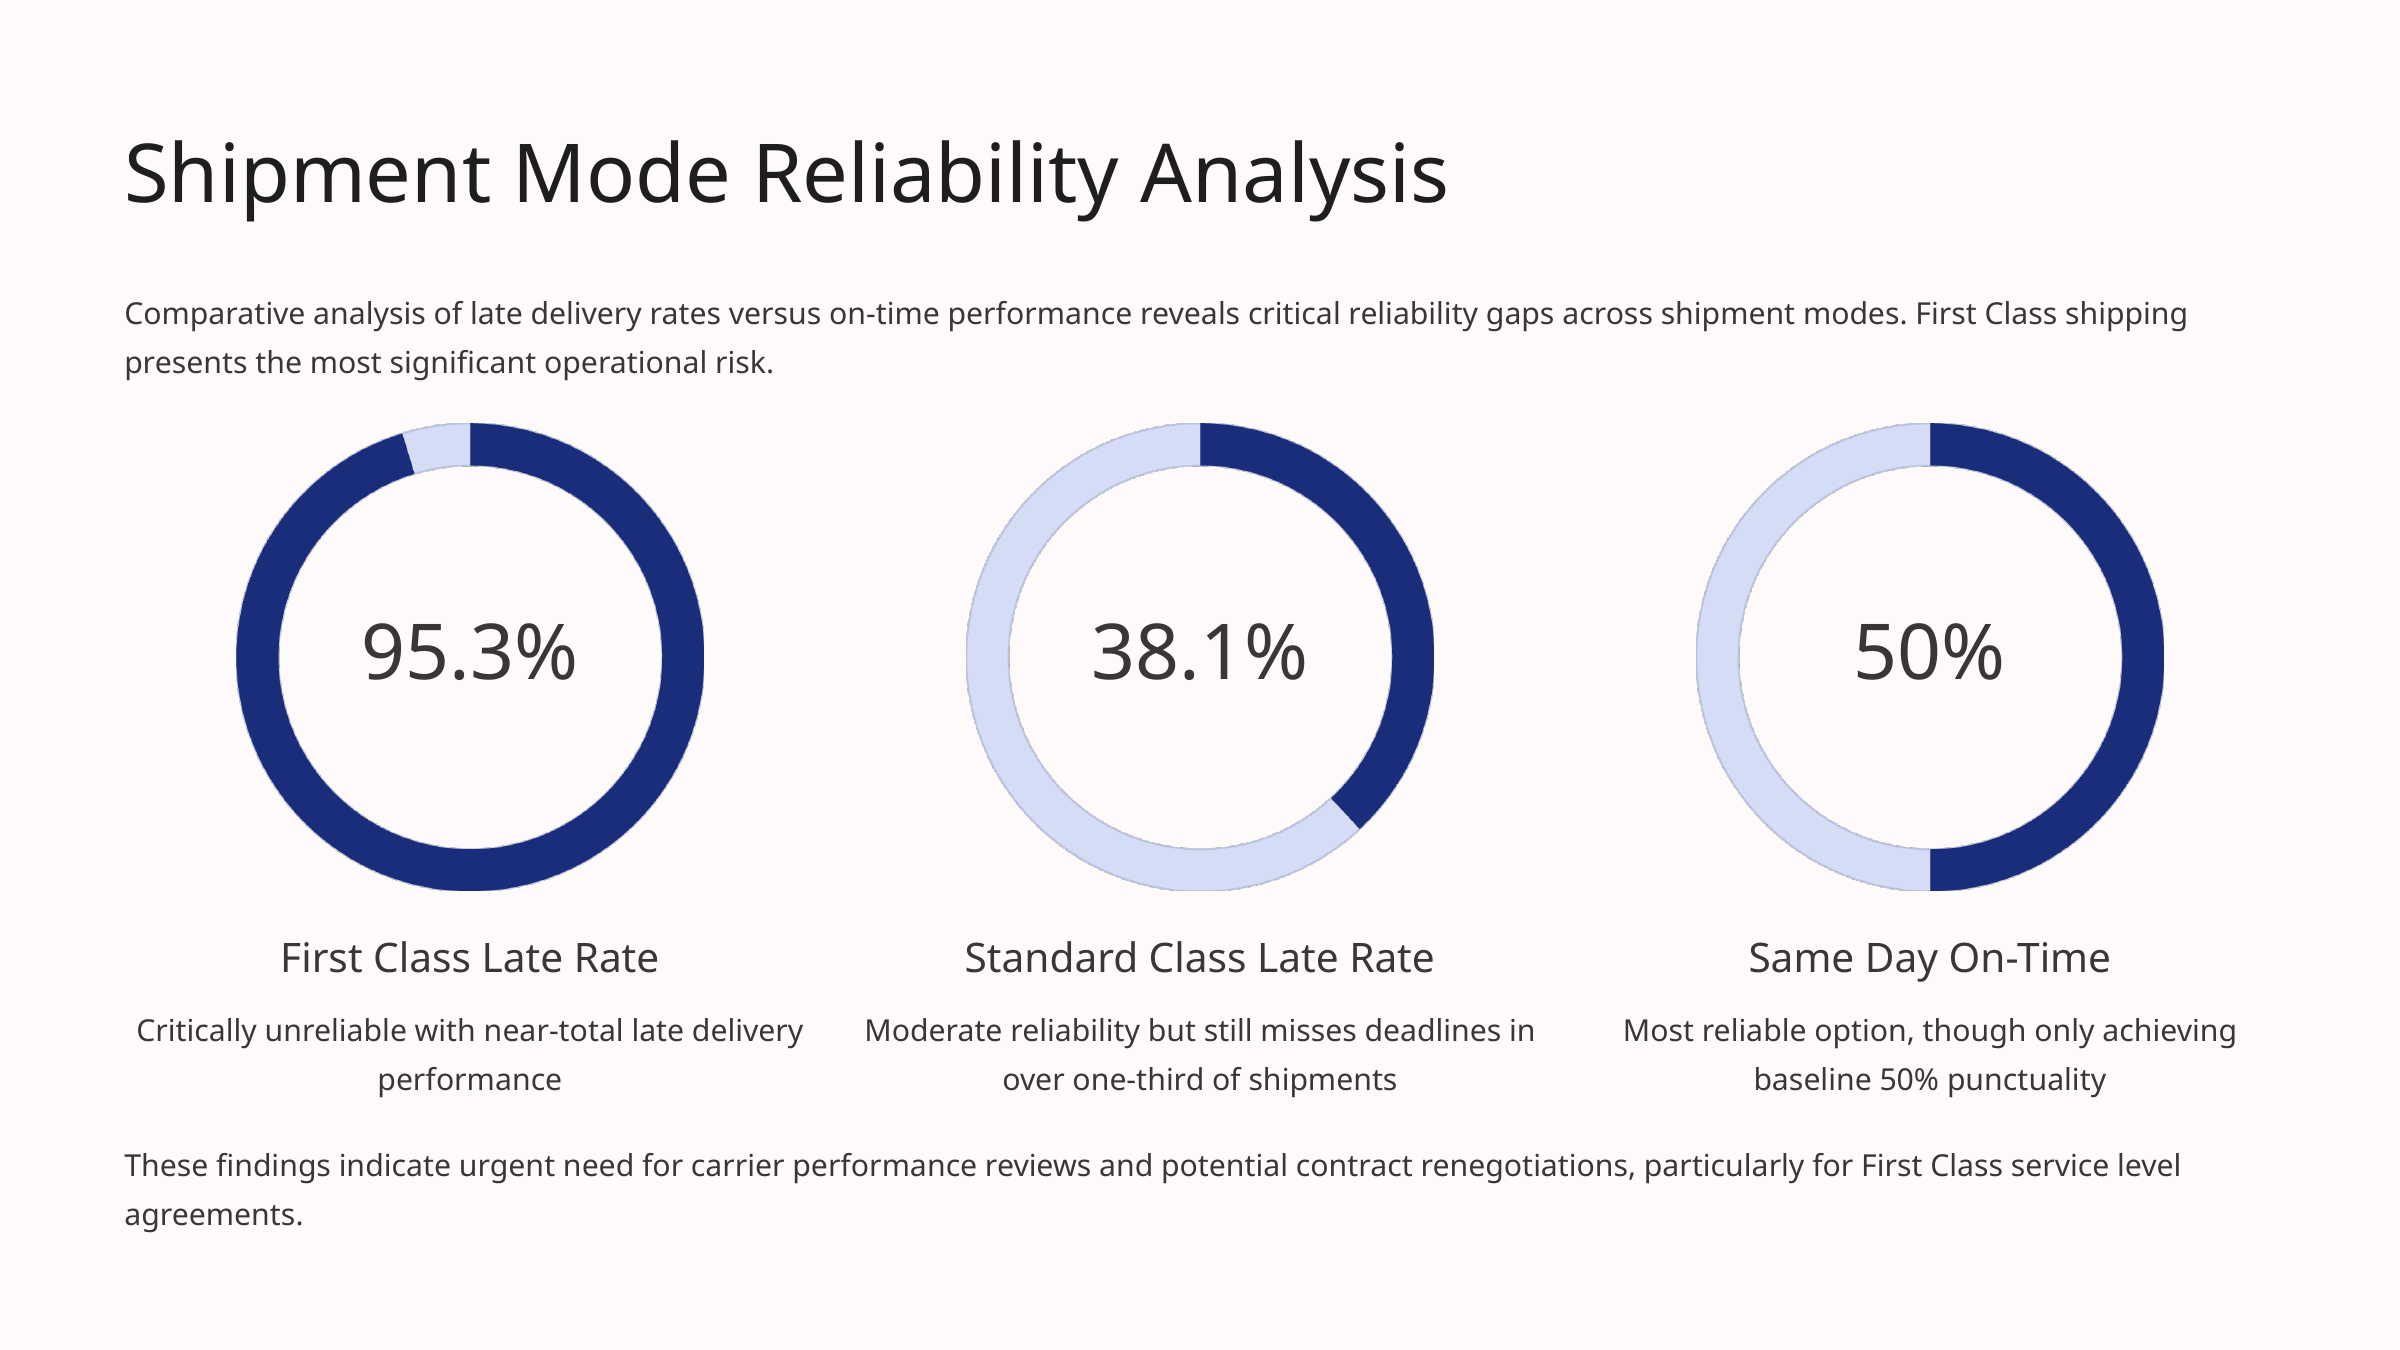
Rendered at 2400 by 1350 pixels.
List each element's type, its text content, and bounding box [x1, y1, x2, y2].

text_box Moderate reliability but still misses deadlines in over one-third of shipments [854, 998, 1546, 1099]
picture [966, 423, 1434, 891]
text_box These findings indicate urgent need for carrier performance reviews and potential contract renegotiations, particularly for First Class service level agreements. [124, 1133, 2276, 1233]
text_box Comparative analysis of late delivery rates versus on-time performance reveals critical reliability gaps across shipment modes. First Class shipping presents the most significant operational risk. [124, 281, 2276, 382]
text_box Same Day On-Time [1725, 929, 2135, 981]
text_box Critically unreliable with near-total late delivery performance [124, 998, 816, 1099]
text_box First Class Late Rate [262, 929, 678, 981]
picture [1696, 423, 2164, 891]
picture [236, 423, 704, 891]
text_box Standard Class Late Rate [941, 929, 1459, 981]
text_box Shipment Mode Reliability Analysis [124, 117, 1599, 220]
text_box Most reliable option, though only achieving baseline 50% punctuality [1584, 998, 2276, 1099]
